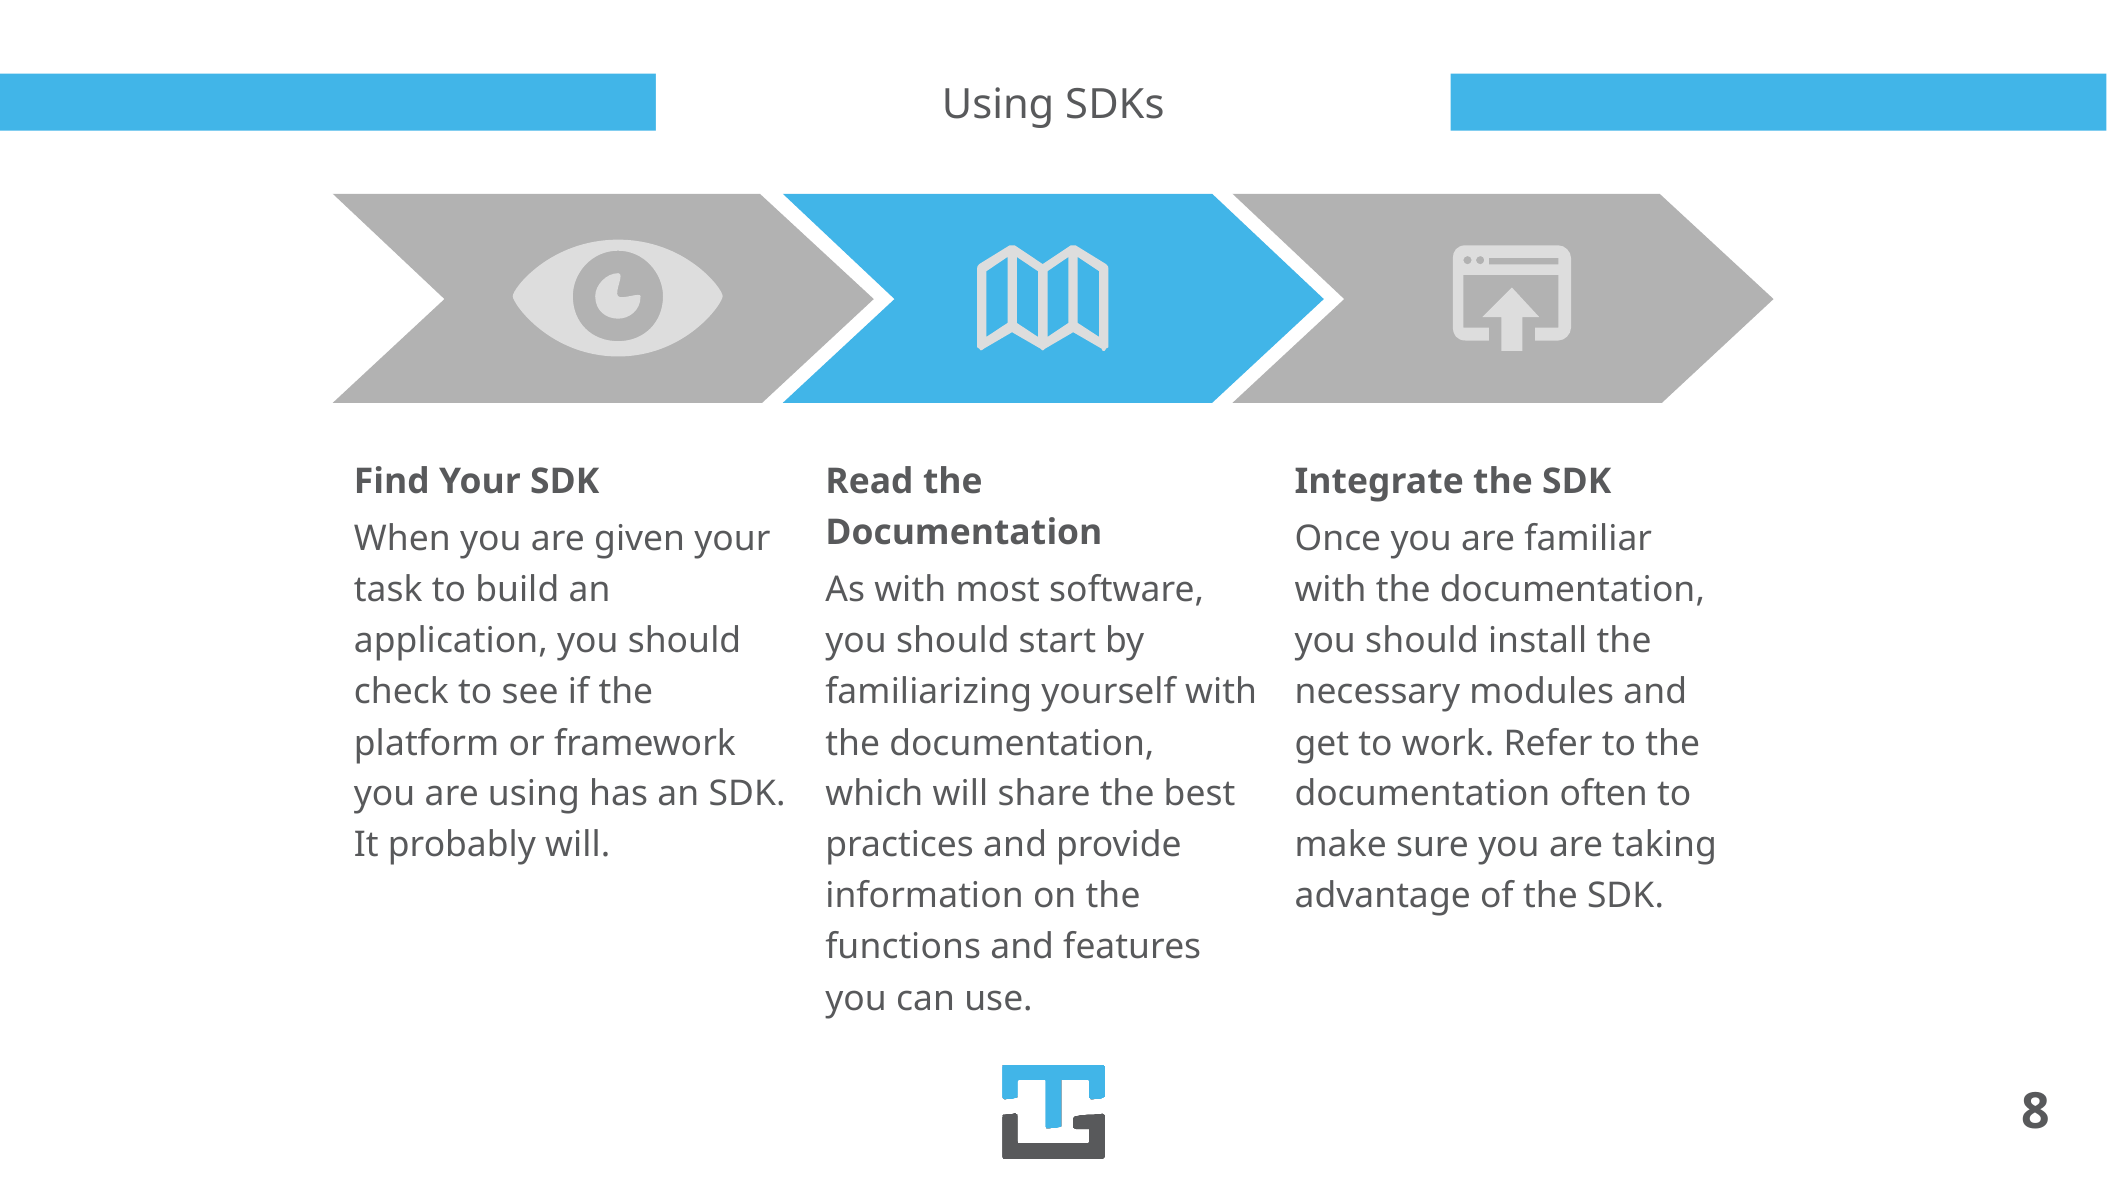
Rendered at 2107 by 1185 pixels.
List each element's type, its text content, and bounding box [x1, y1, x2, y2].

text_box [1452, 245, 1572, 341]
text_box [782, 193, 1324, 403]
text_box Read the Documentation As with most software, you should start by familiarizing yourself with the documentation, which will share the best practices and provide information on the functions and features you can use. [804, 438, 1273, 1048]
text_box [332, 193, 874, 403]
text_box Find Your SDK When you are given your task to build an application, you should check to see if the platform or framework you are using has an SDK. It probably will. [332, 438, 804, 1048]
text_box Integrate the SDK Once you are familiar with the documentation, you should install the necessary modules and get to work. Refer to the documentation often to make sure you are taking advantage of the SDK. [1273, 438, 1751, 1048]
picture [965, 1065, 1141, 1161]
text_box [512, 239, 723, 357]
text_box [1482, 287, 1540, 351]
text_box [1232, 193, 1774, 403]
text_box [977, 245, 1109, 351]
title Using SDKs [655, 61, 1451, 143]
